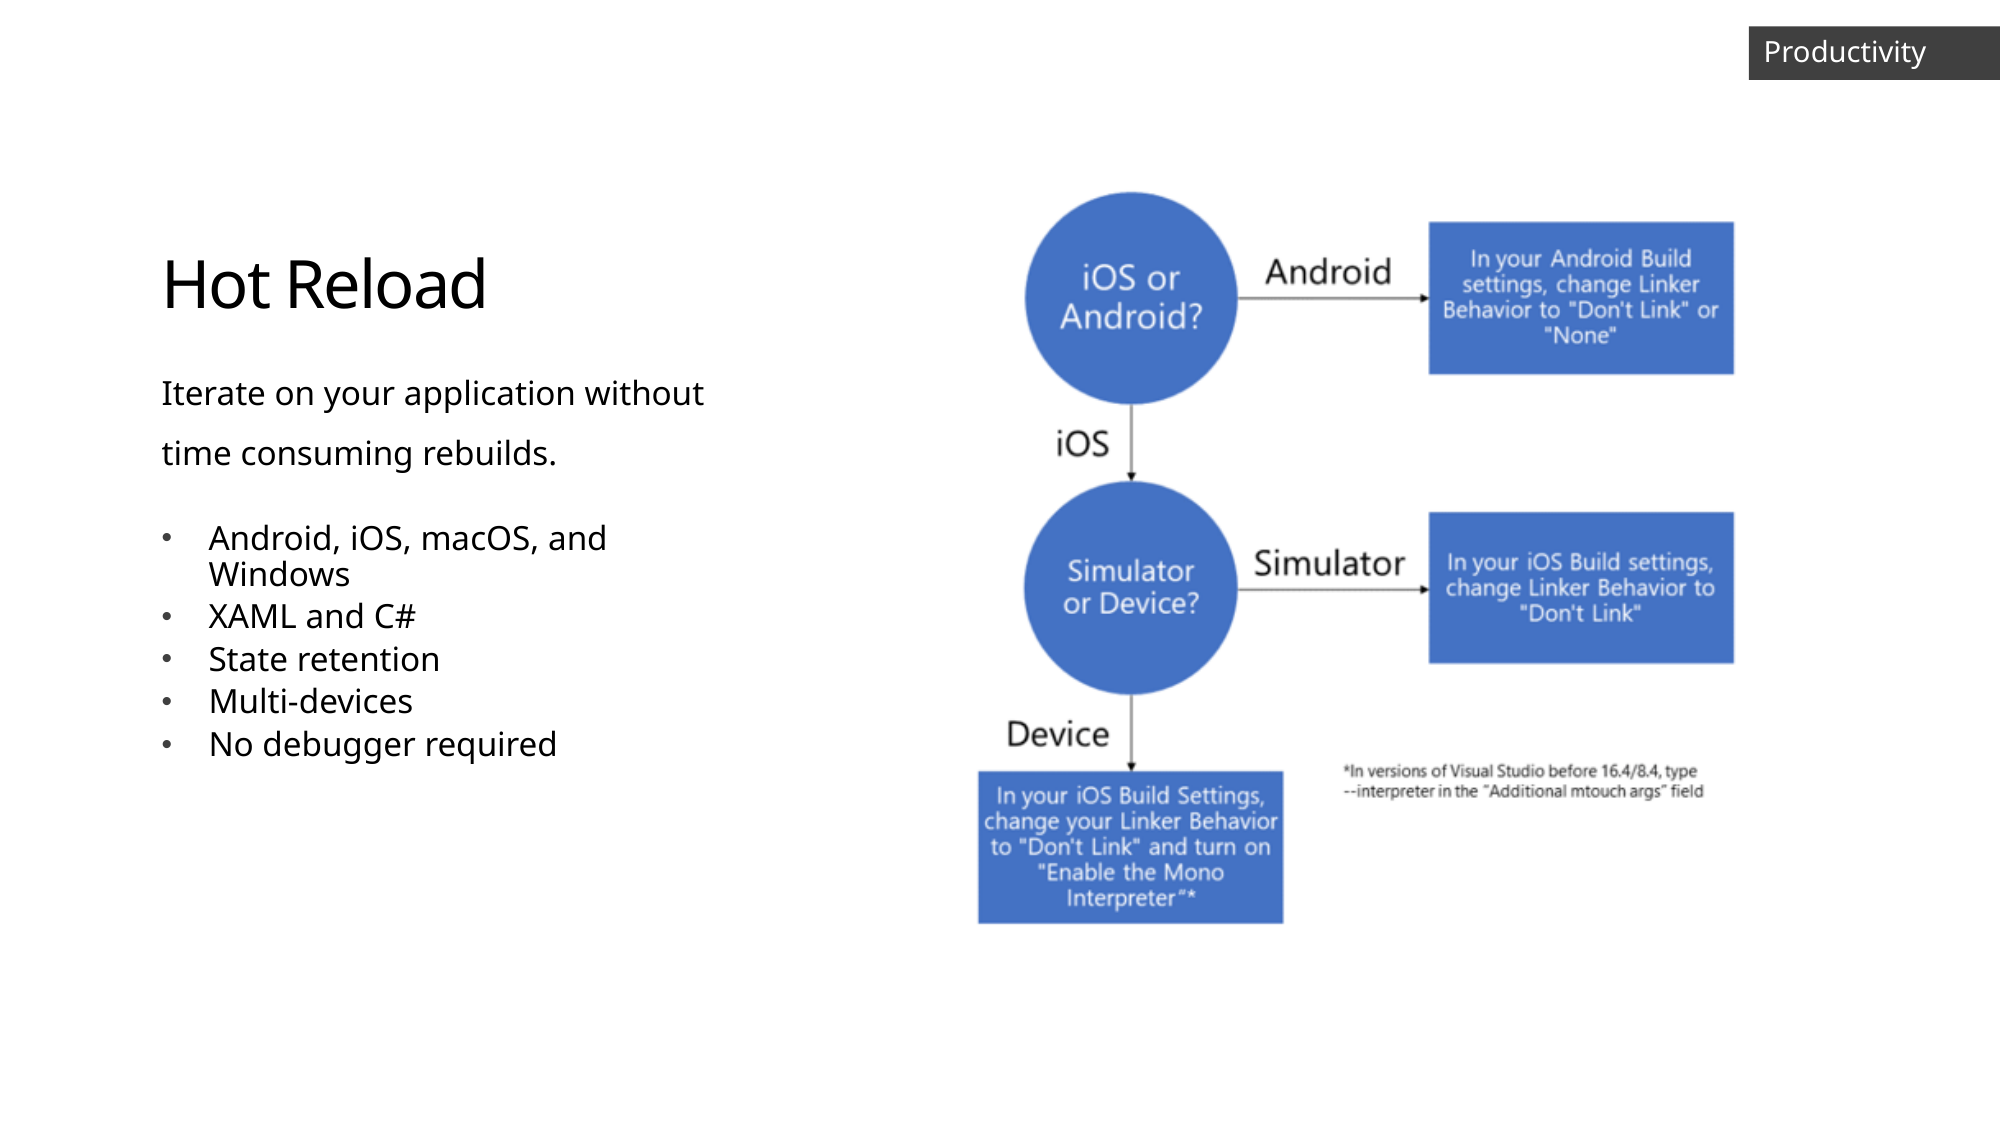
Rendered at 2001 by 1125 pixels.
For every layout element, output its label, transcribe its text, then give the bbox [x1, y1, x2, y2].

text_box Productivity [1748, 26, 2000, 80]
title Hot Reload [137, 75, 783, 337]
picture [850, 161, 1863, 962]
list Iterate on your application without time consuming rebuilds. Android, iOS, macOS, and Windows XAML and C# State retention Multi-devices No debugger required [137, 337, 783, 963]
